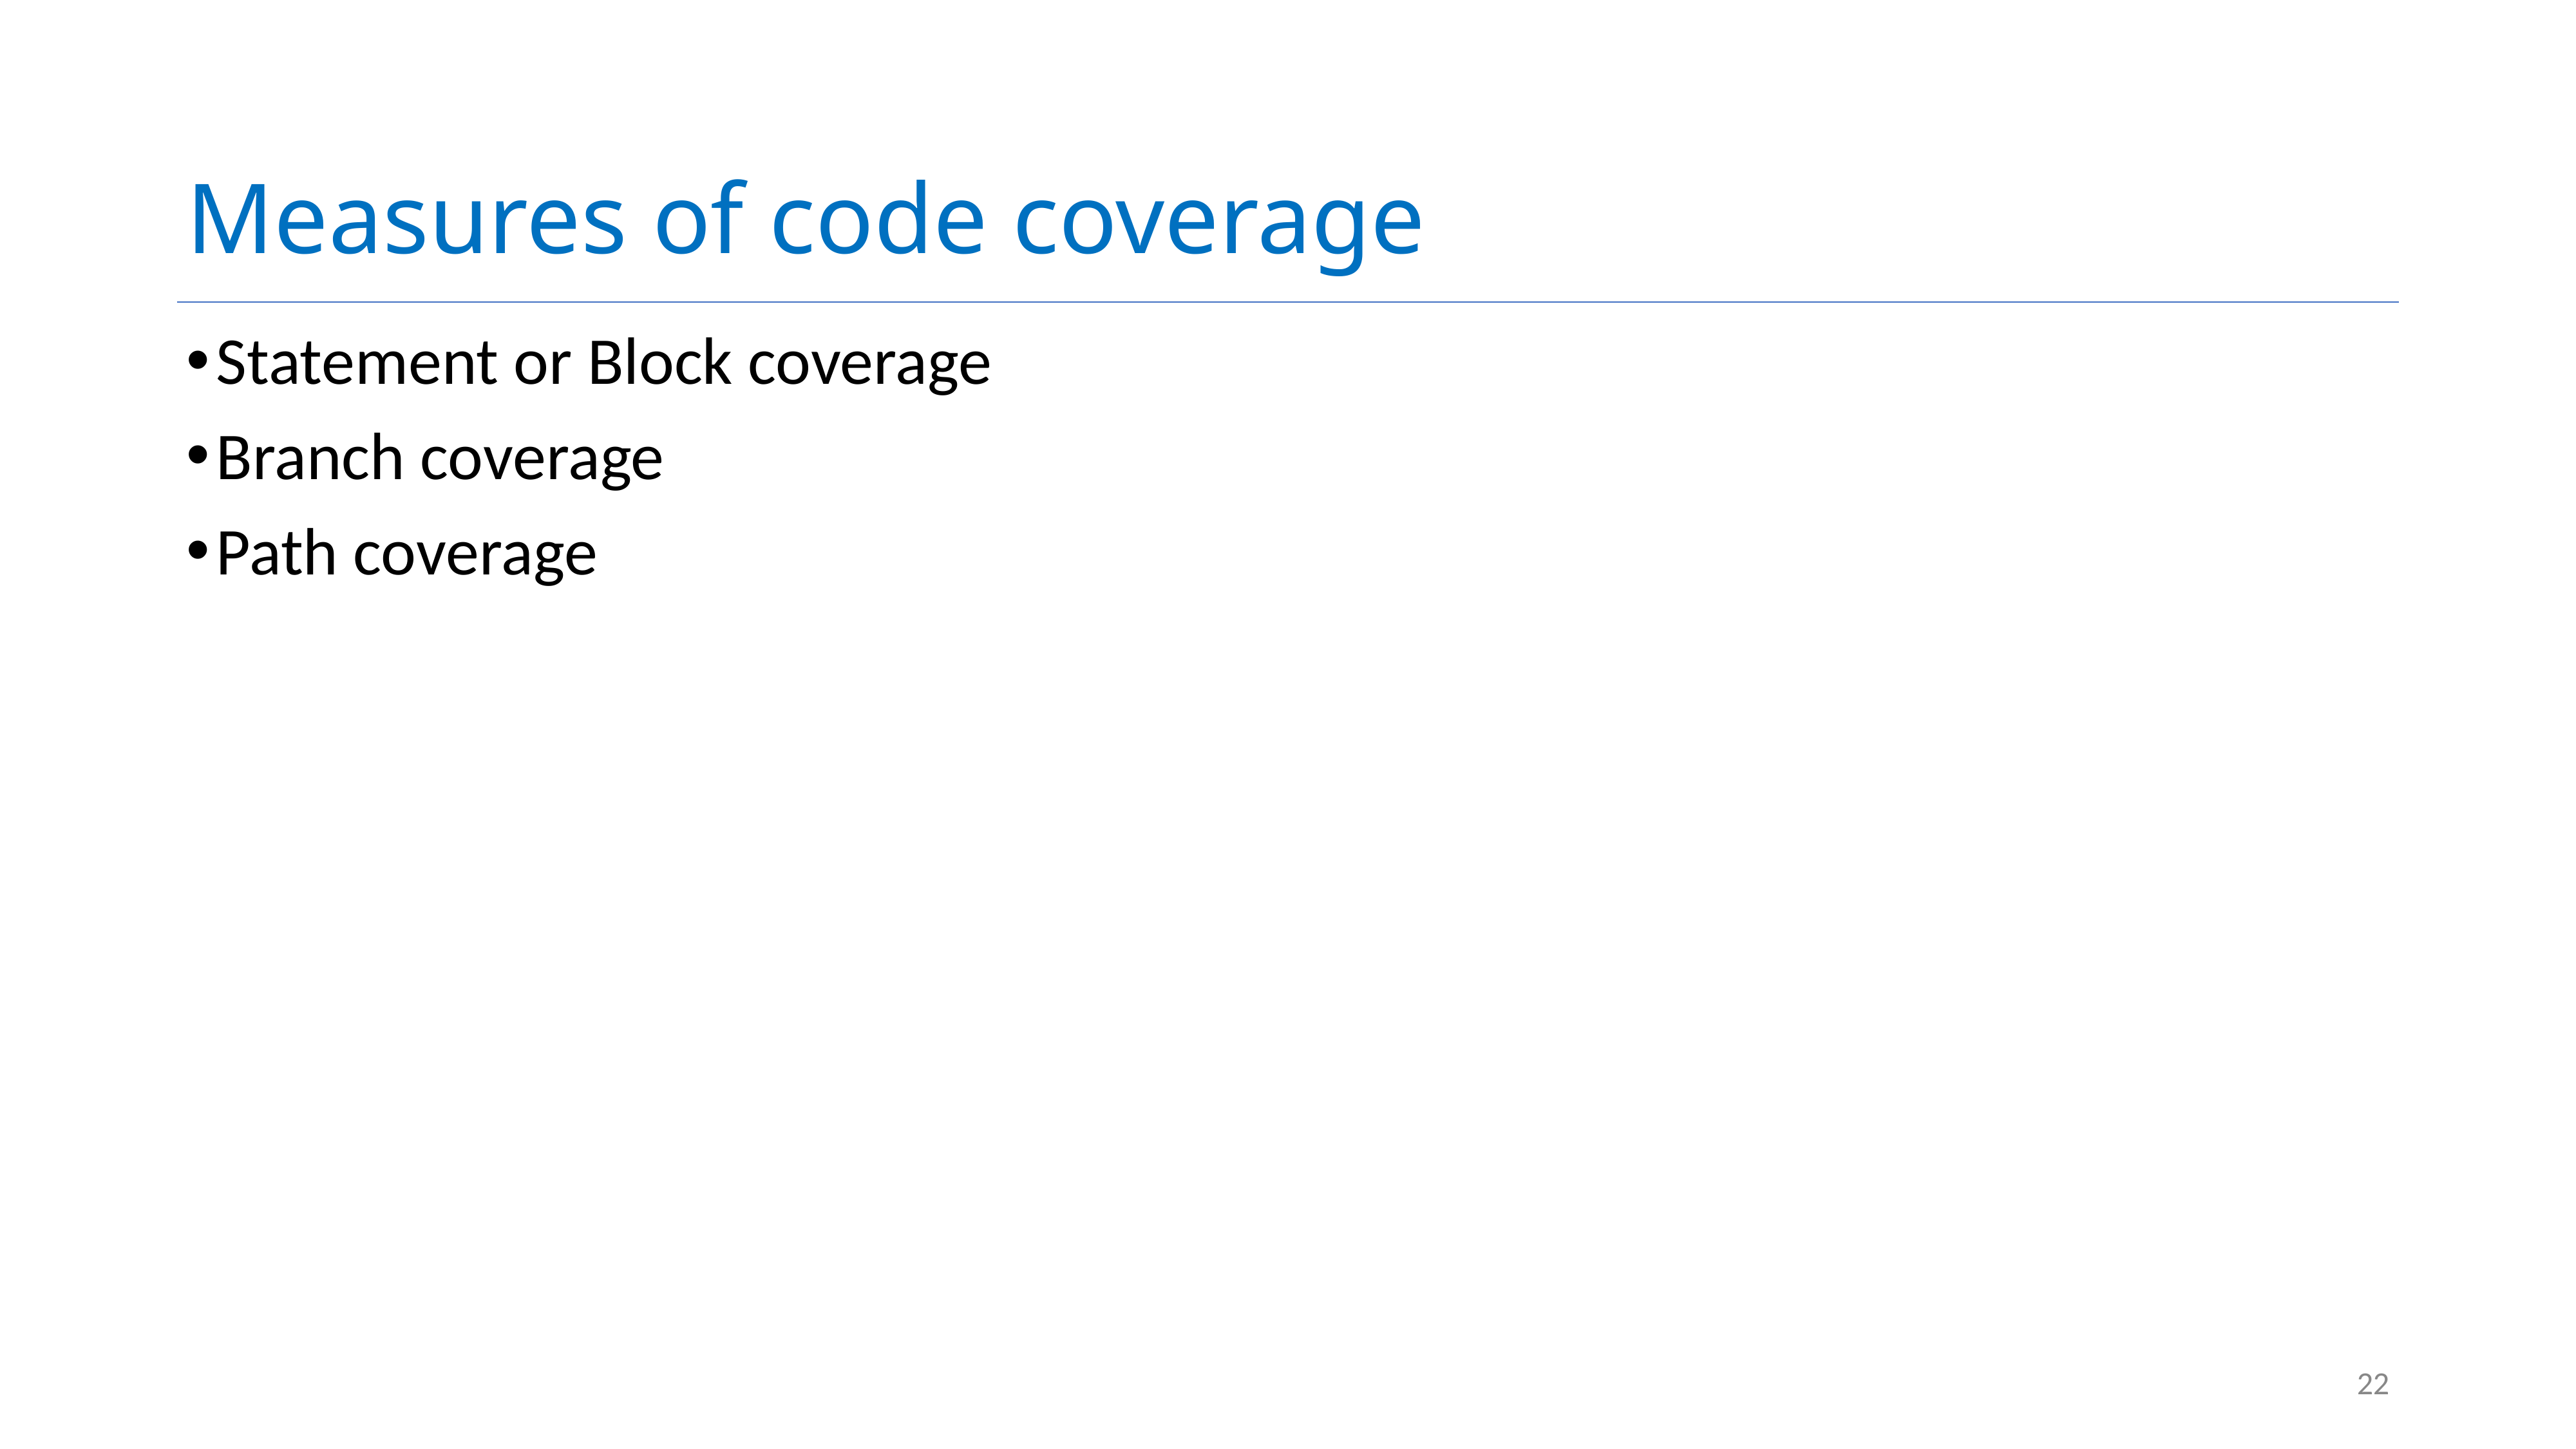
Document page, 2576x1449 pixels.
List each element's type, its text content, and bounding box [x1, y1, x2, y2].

slide_number 22 [2344, 1355, 2400, 1408]
list Statement or Block coverage Branch coverage Path coverage [176, 316, 1845, 1238]
title Measures of code coverage [176, 3, 2400, 285]
